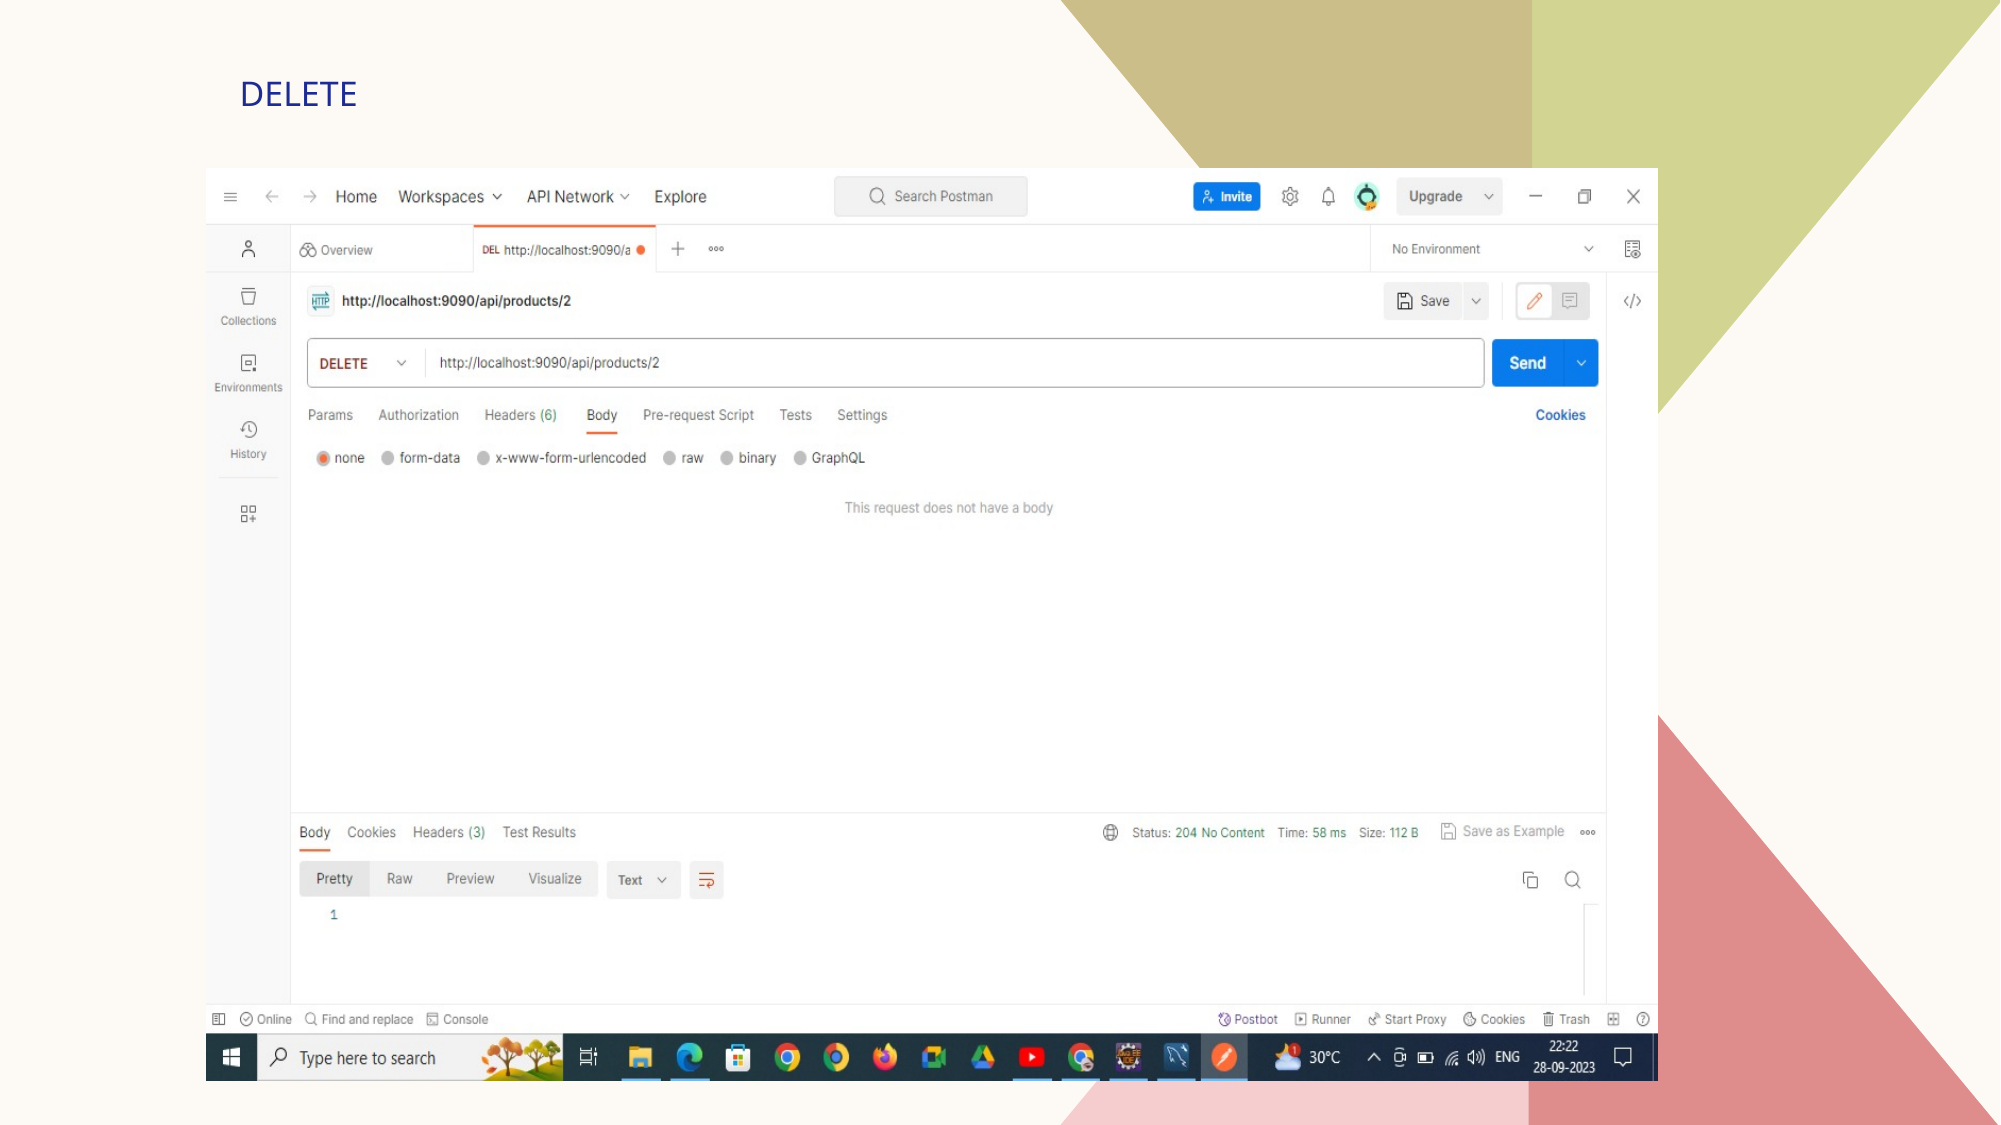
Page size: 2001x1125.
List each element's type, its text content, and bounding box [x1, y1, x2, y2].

picture [206, 168, 1658, 1081]
list DELETE [224, 44, 1159, 121]
